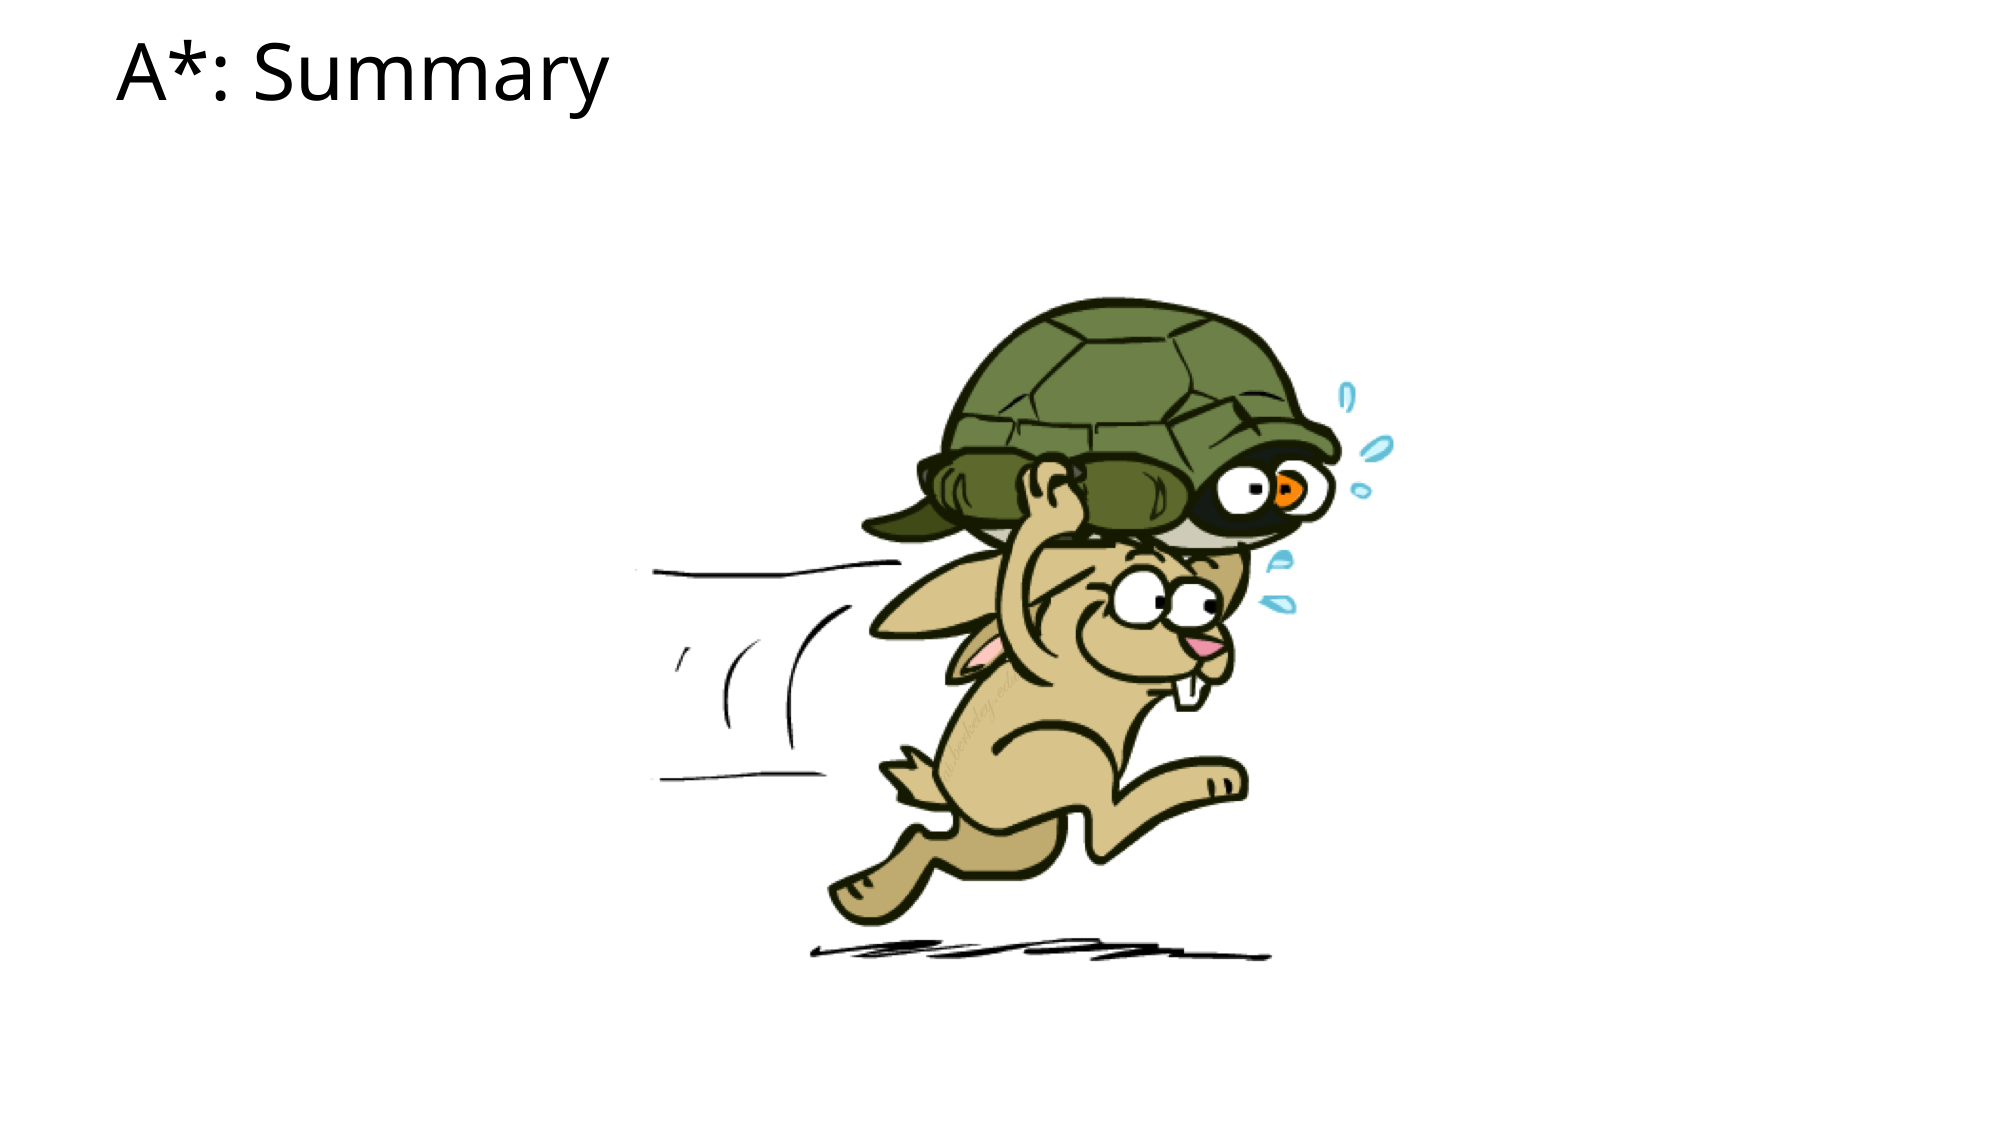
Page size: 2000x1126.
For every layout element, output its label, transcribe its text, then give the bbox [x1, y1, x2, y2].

title A*: Summary [99, 3, 1900, 134]
picture [613, 254, 1412, 1000]
